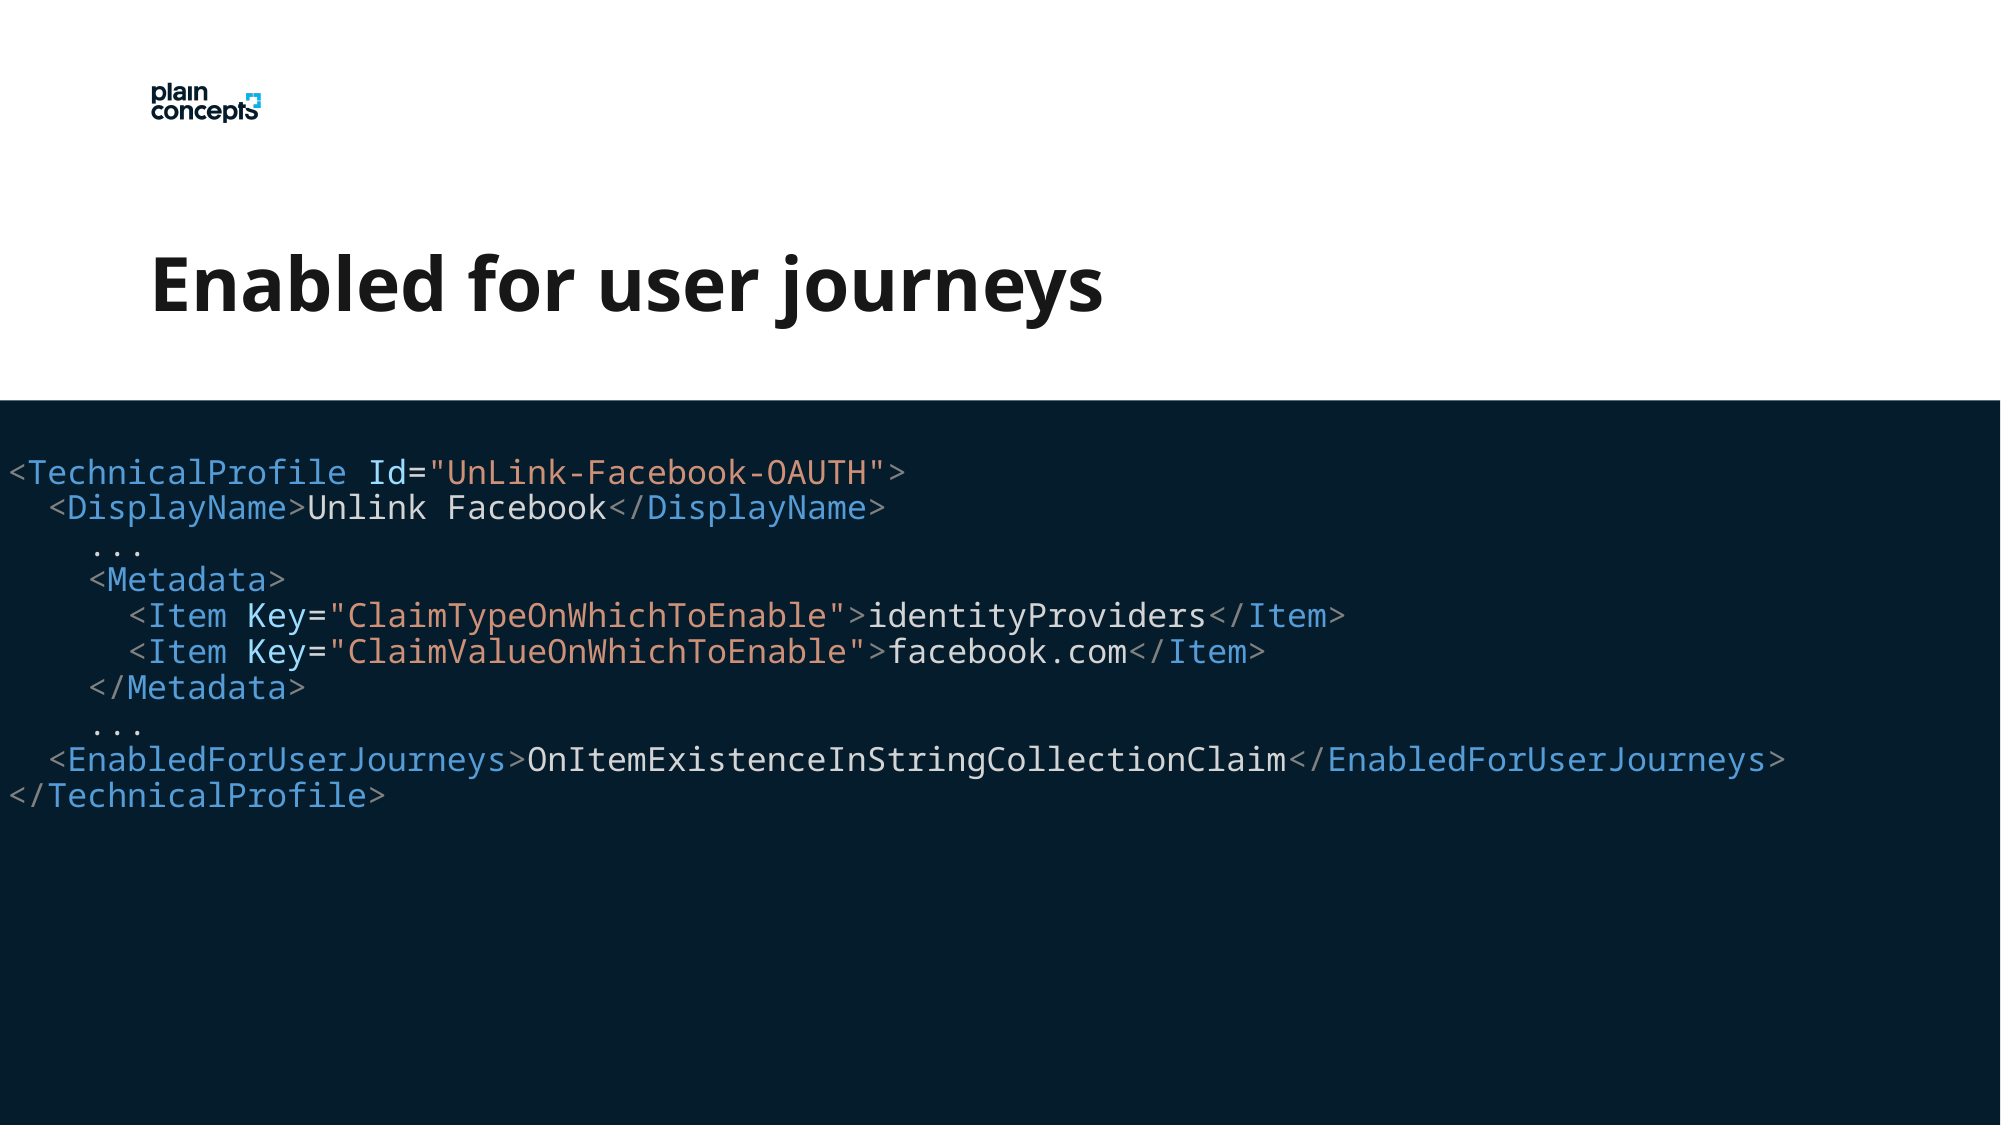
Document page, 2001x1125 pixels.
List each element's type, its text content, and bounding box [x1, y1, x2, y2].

picture [124, 59, 288, 147]
list <TechnicalProfile Id="UnLink-Facebook-OAUTH"> <DisplayName>Unlink Facebook</DisplayName> ... <Metadata> <Item Key="ClaimTypeOnWhichToEnable">identityProviders</Item> <Item Key="ClaimValueOnWhichToEnable">facebook.com</Item> </Metadata> ... <EnabledForUserJourneys>OnItemExistenceInStringCollectionClaim</EnabledForUserJourneys> </TechnicalProfile> [0, 455, 2000, 1039]
list Enabled for user journeys [149, 247, 1827, 330]
